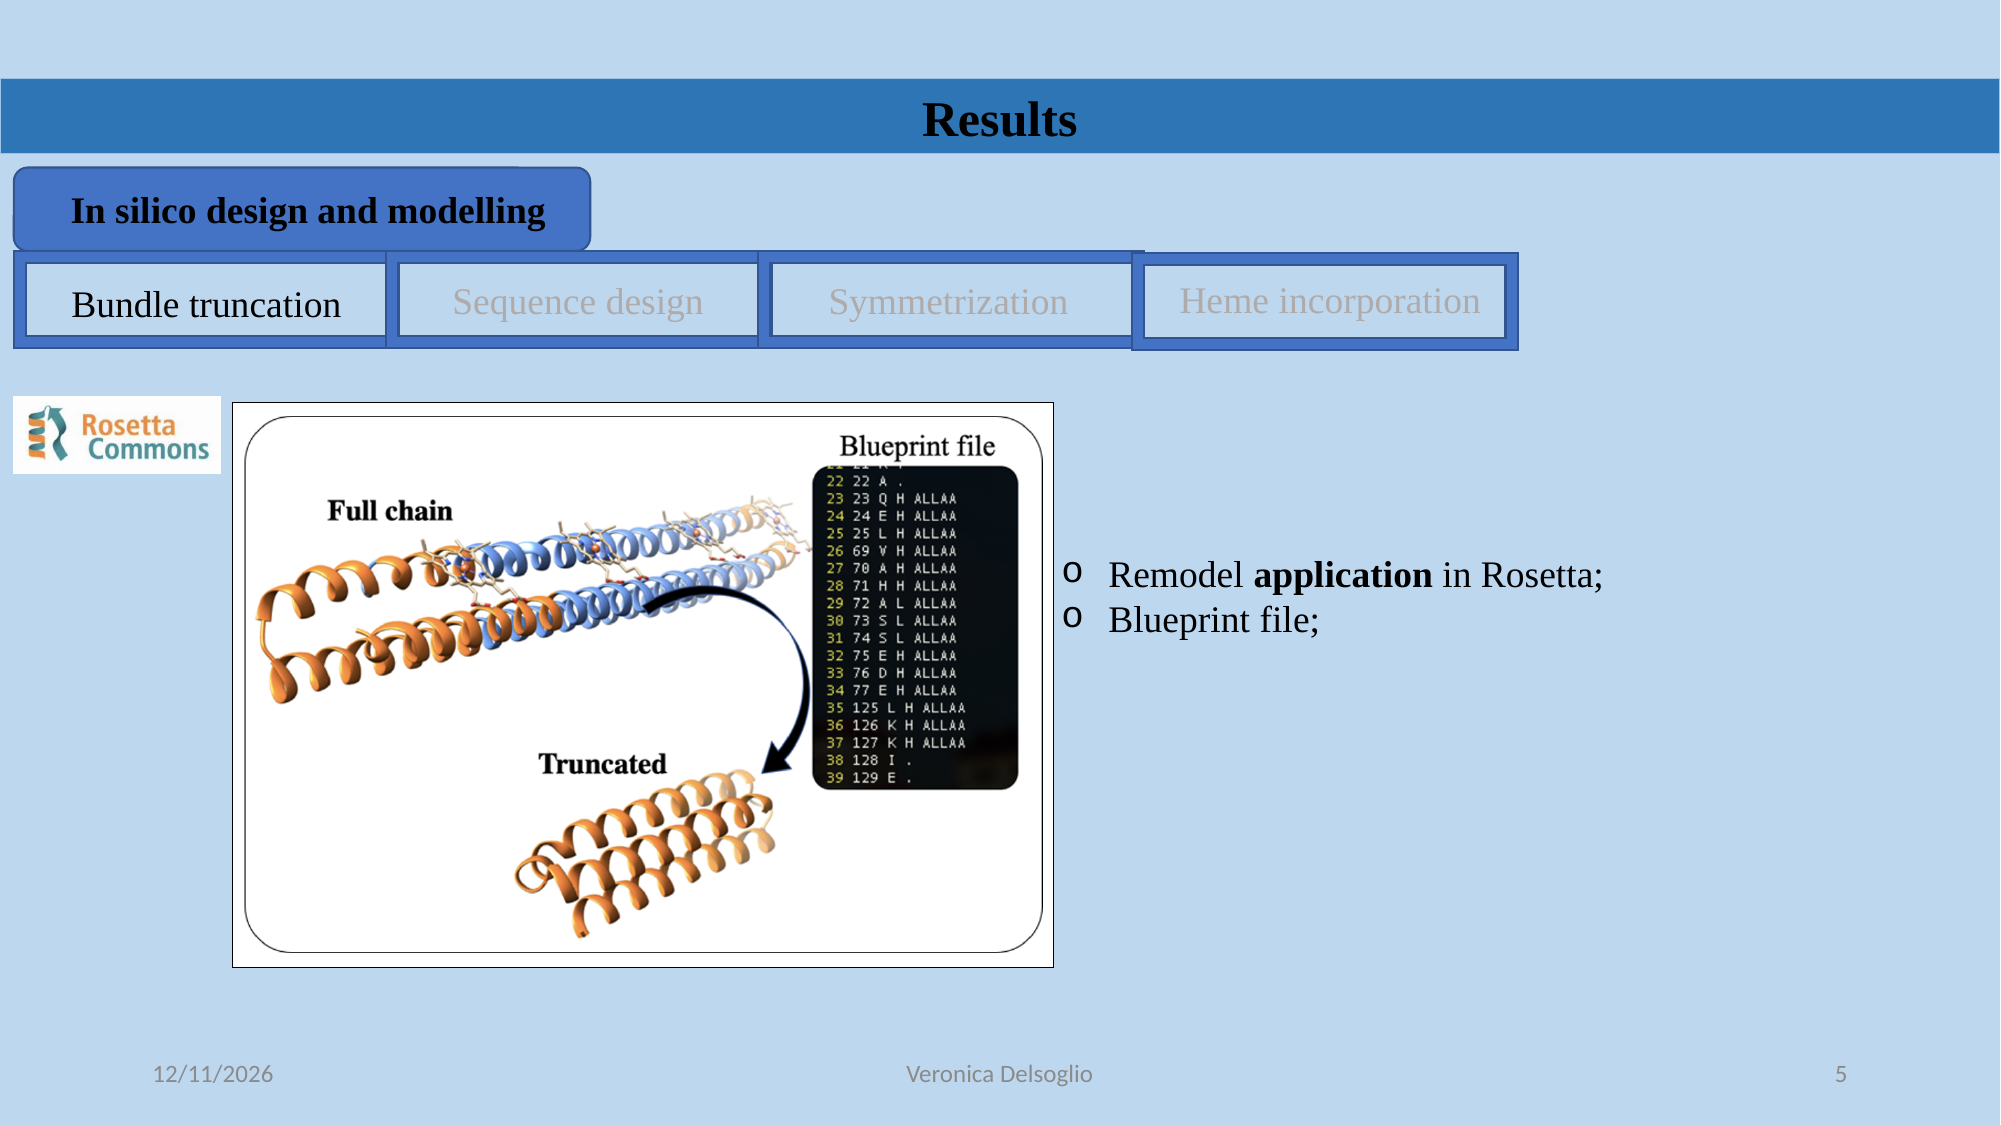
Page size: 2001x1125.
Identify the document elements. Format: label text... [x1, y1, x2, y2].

text_box [12, 166, 592, 250]
picture [13, 395, 221, 474]
text_box [757, 250, 1145, 349]
text_box [385, 250, 757, 349]
text_box In silico design and modelling [55, 178, 562, 239]
picture [232, 402, 1054, 968]
slide_number 5 [1412, 1042, 1863, 1103]
text_box Symmetrization [813, 269, 1084, 329]
text_box Sequence design [437, 269, 719, 329]
text_box [13, 250, 385, 349]
text_box [1131, 252, 1519, 351]
text_box Results [0, 78, 2000, 154]
text_box Bundle truncation [56, 272, 367, 333]
footer Veronica Delsoglio [662, 1042, 1338, 1103]
text_box Remodel application in Rosetta; Blueprint file; [1054, 543, 2000, 648]
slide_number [137, 1042, 588, 1103]
text_box Heme incorporation [1164, 269, 1497, 329]
